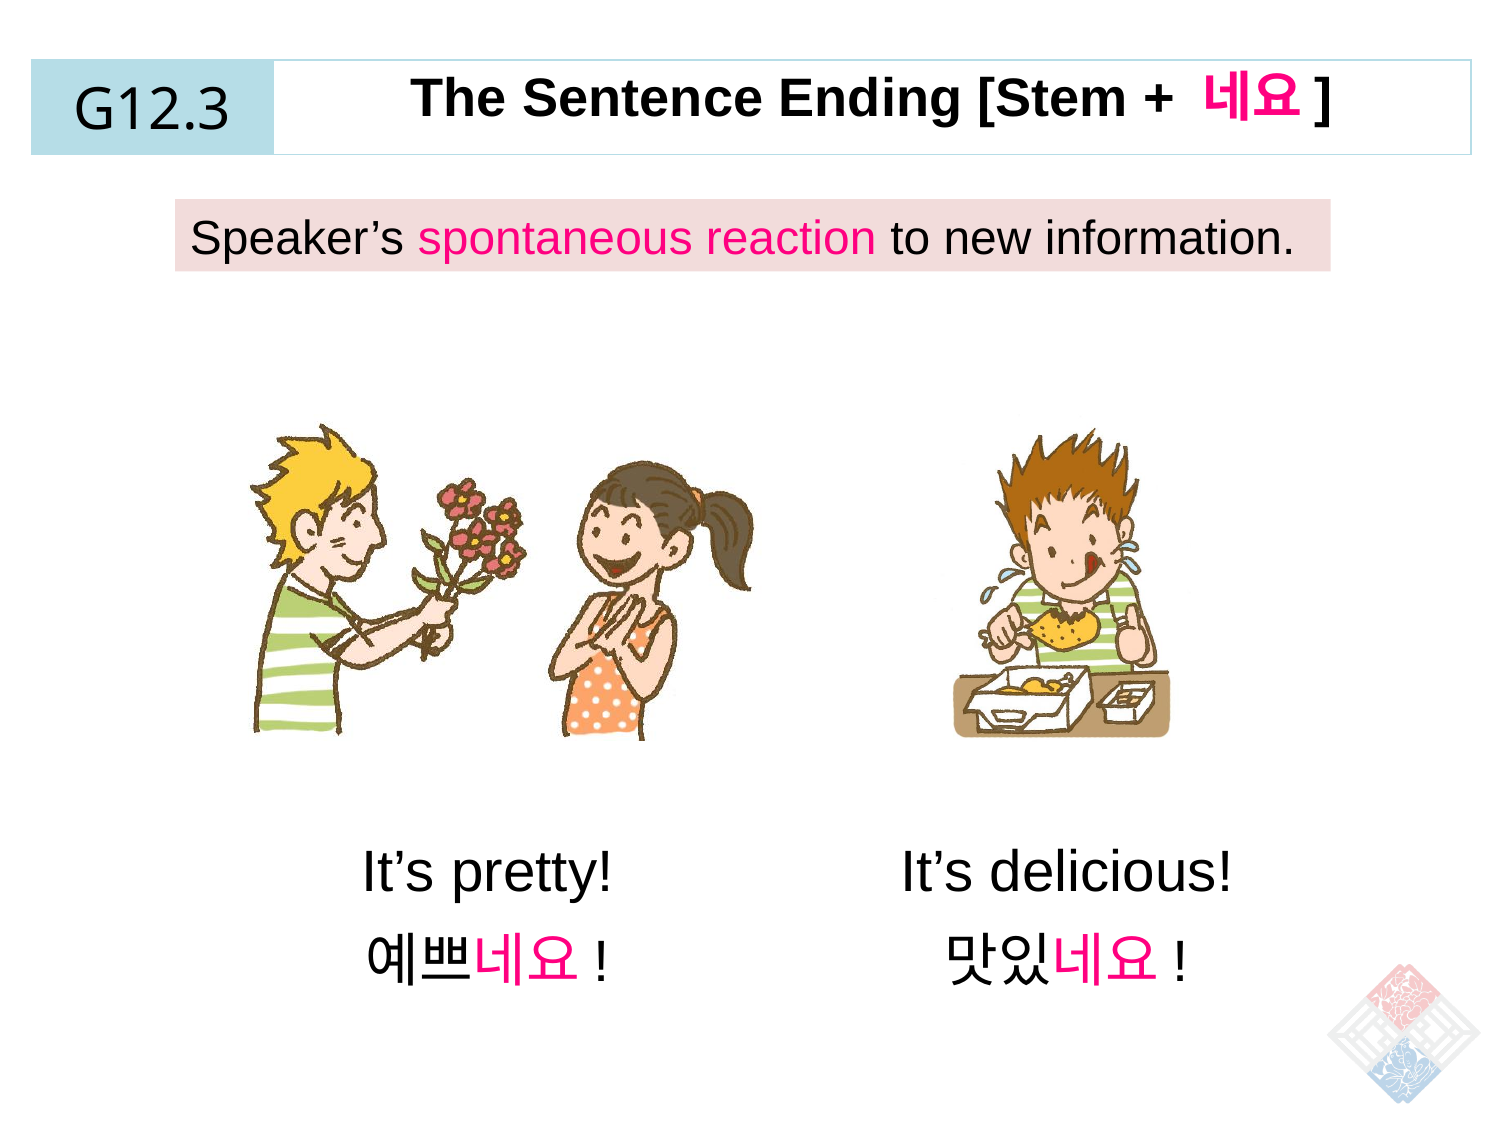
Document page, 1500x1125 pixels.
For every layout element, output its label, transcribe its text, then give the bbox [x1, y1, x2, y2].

picture [911, 413, 1195, 742]
text_box It’s pretty! 예쁘네요! [345, 804, 631, 1001]
picture [221, 413, 766, 741]
text_box It’s delicious! 맛있네요! [883, 804, 1250, 1001]
table_header The Sentence Ending [Stem + 네요] [274, 61, 1470, 154]
text_box Speaker’s spontaneous reaction to new information. [175, 199, 1331, 272]
table_header G12.3 [32, 61, 272, 154]
